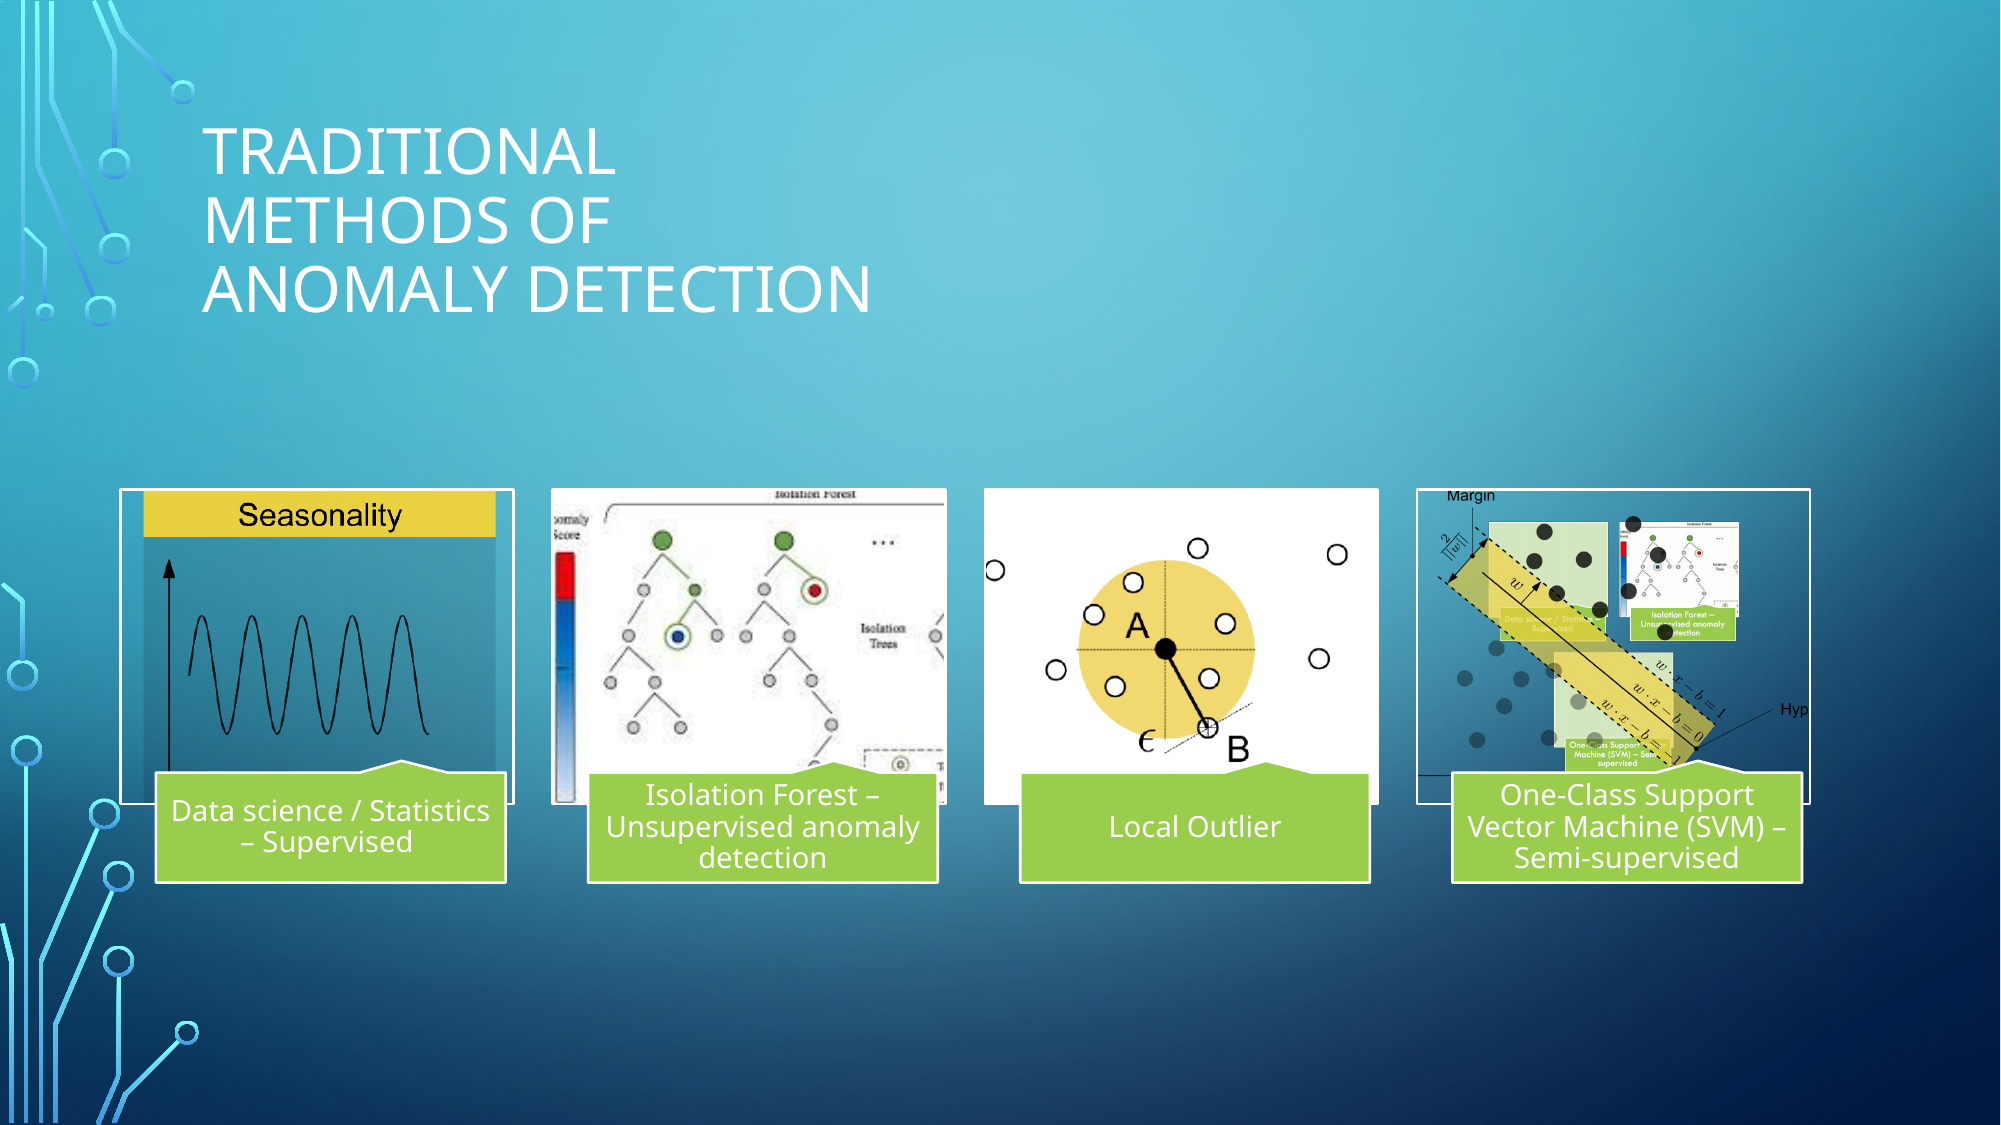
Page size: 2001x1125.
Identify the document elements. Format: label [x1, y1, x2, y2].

text_box [0, 0, 201, 1125]
text_box [119, 364, 1811, 1008]
picture [201, 0, 2000, 1125]
